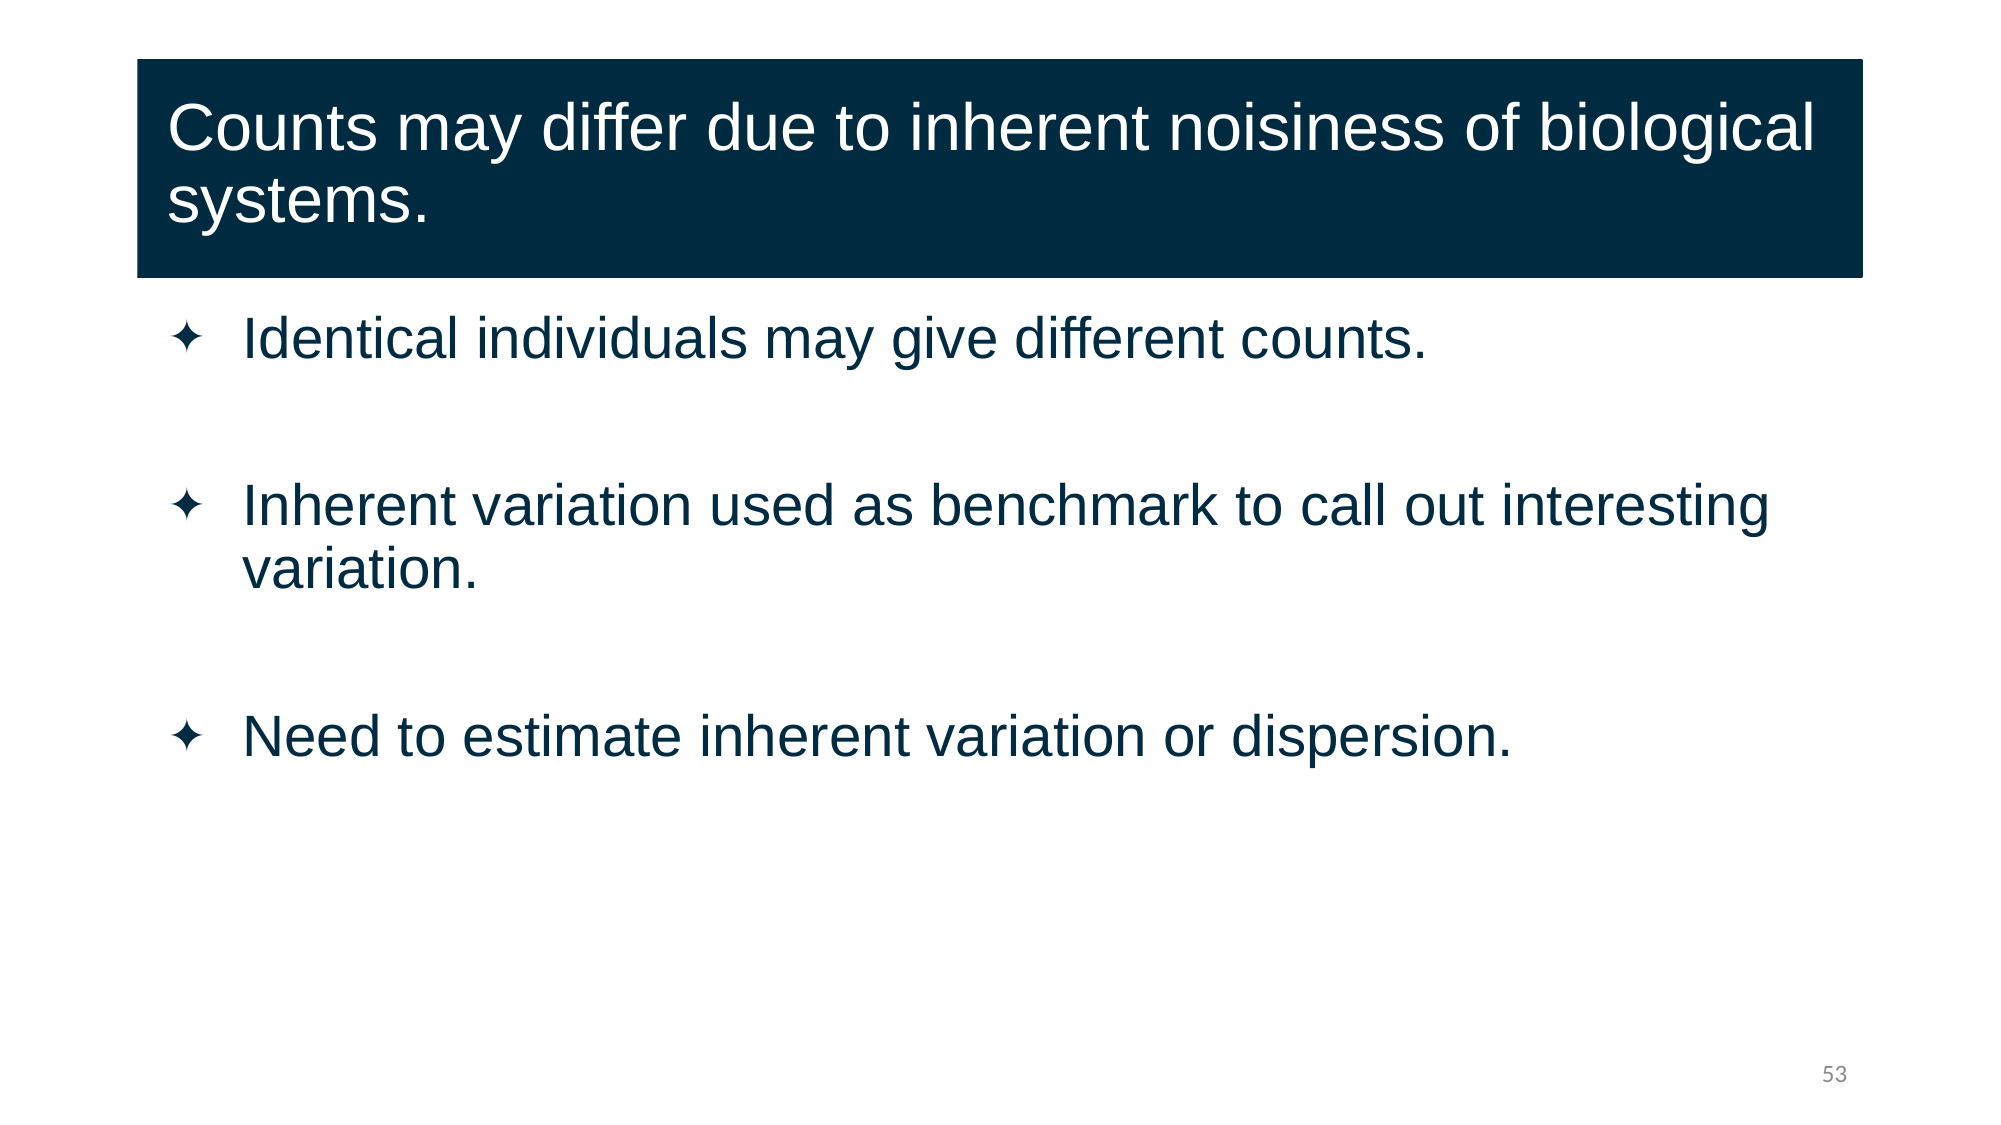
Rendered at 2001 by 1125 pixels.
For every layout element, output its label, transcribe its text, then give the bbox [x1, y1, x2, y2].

title Counts may differ due to inherent noisiness of biological systems. [137, 59, 1863, 278]
list Identical individuals may give different counts. Inherent variation used as benchmark to call out interesting variation. Need to estimate inherent variation or dispersion. [137, 307, 1863, 774]
slide_number 53 [1412, 1042, 1863, 1103]
